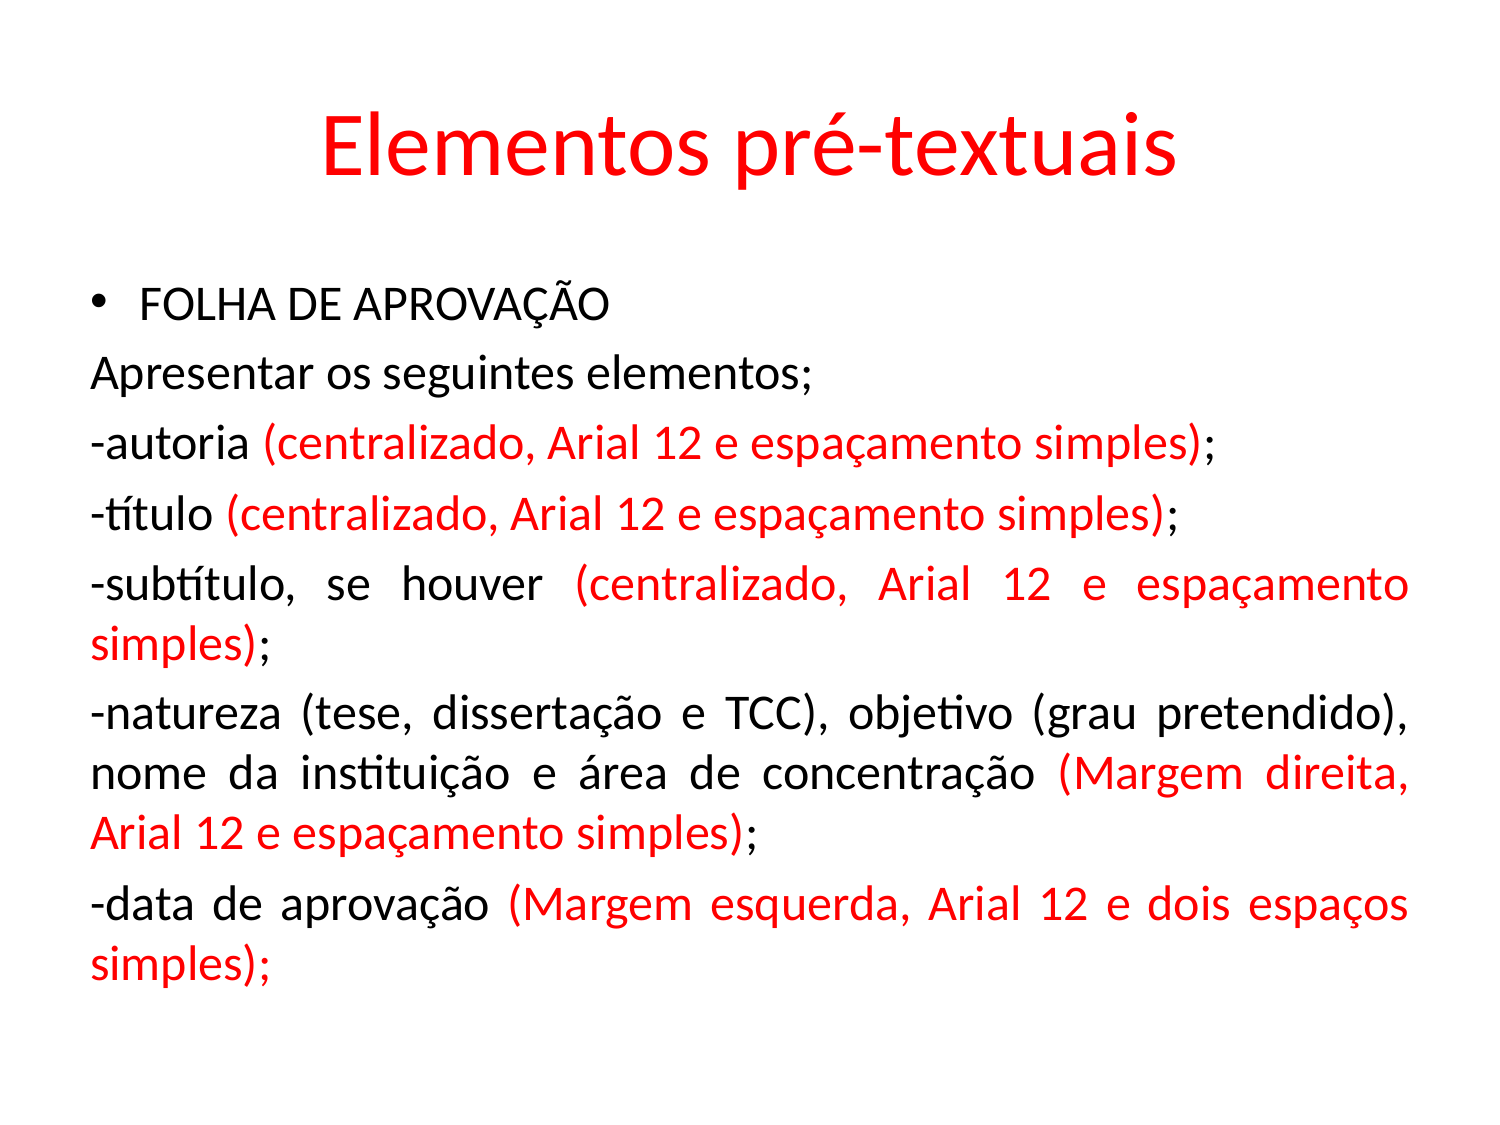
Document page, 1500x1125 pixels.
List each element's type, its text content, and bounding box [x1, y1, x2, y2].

title Elementos pré-textuais [75, 45, 1425, 233]
list FOLHA DE APROVAÇÃO Apresentar os seguintes elementos; -autoria (centralizado, Arial 12 e espaçamento simples); -título (centralizado, Arial 12 e espaçamento simples); -subtítulo, se houver (centralizado, Arial 12 e espaçamento simples); -natureza (tese, dissertação e TCC), objetivo (grau pretendido), nome da instituição e área de concentração (Margem direita, Arial 12 e espaçamento simples); -data de aprovação (Margem esquerda, Arial 12 e dois espaços simples); [75, 262, 1425, 1005]
